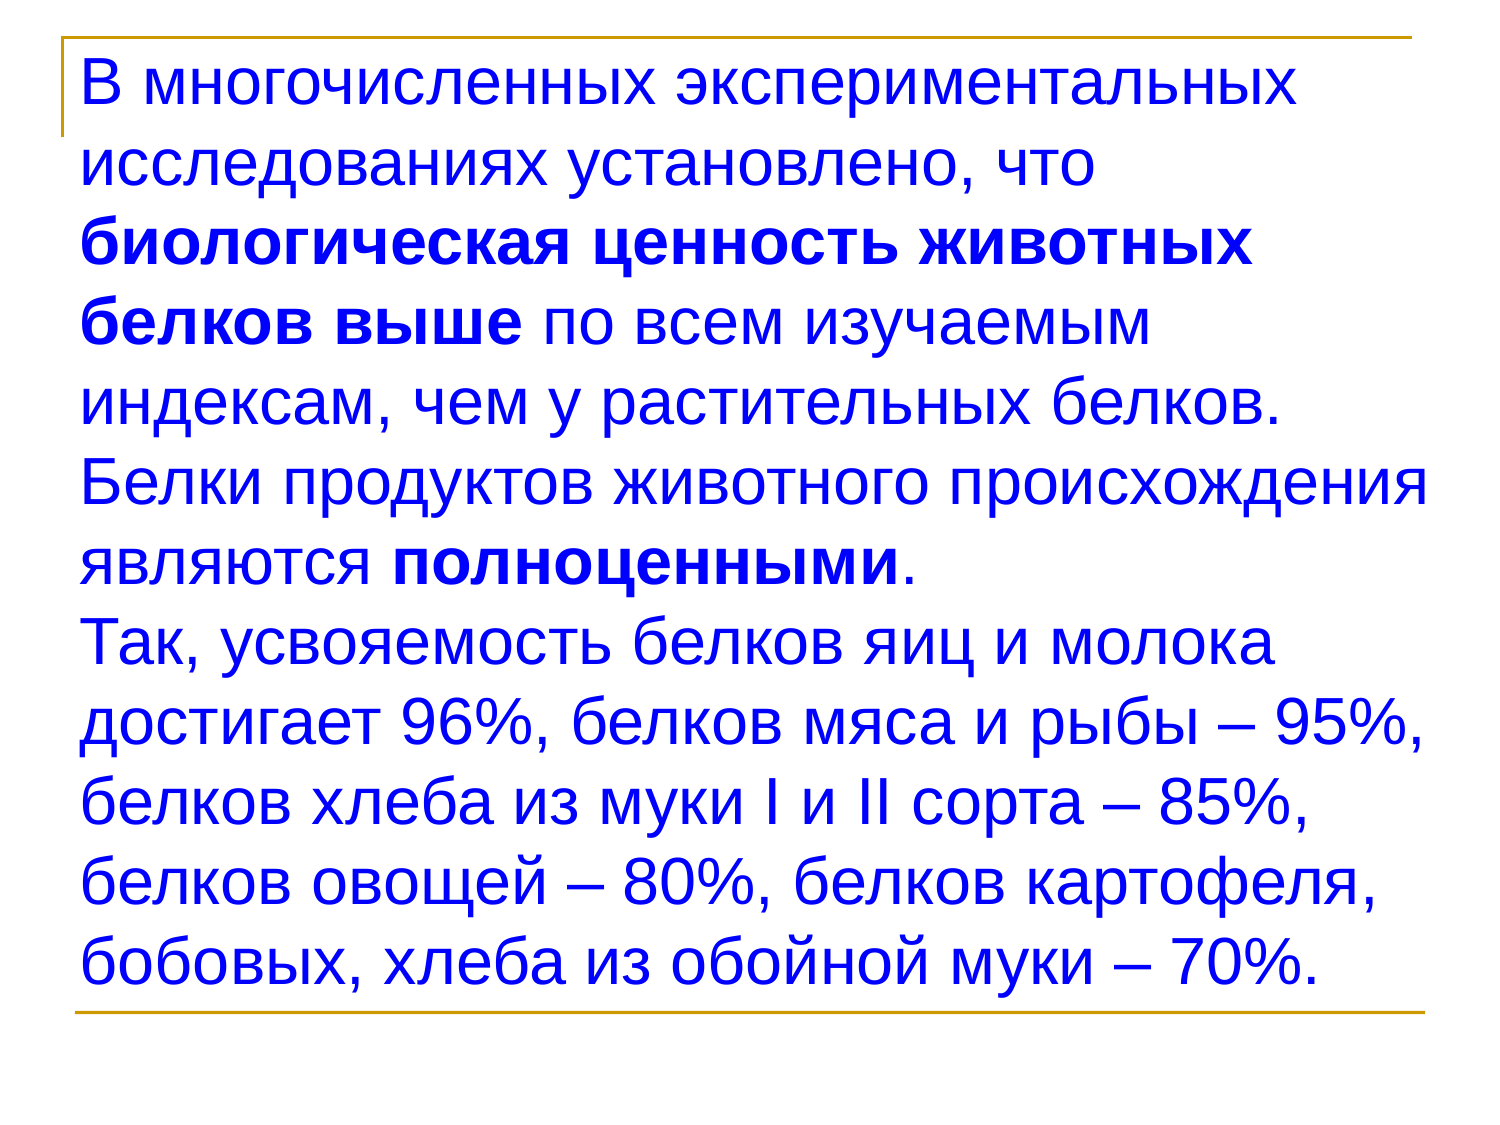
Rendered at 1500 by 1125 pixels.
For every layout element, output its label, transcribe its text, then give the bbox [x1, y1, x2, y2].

text_box В многочисленных экспериментальных исследованиях установлено, что биологическая ценность животных белков выше по всем изучаемым индексам, чем у растительных белков. Белки продуктов животного происхождения являются полноценными. Так, усвояемость белков яиц и молока достигает 96%, белков мяса и рыбы – 95%, белков хлеба из муки I и II сорта – 85%, белков овощей – 80%, белков картофеля, бобовых, хлеба из обойной муки – 70%. [64, 30, 1471, 1006]
